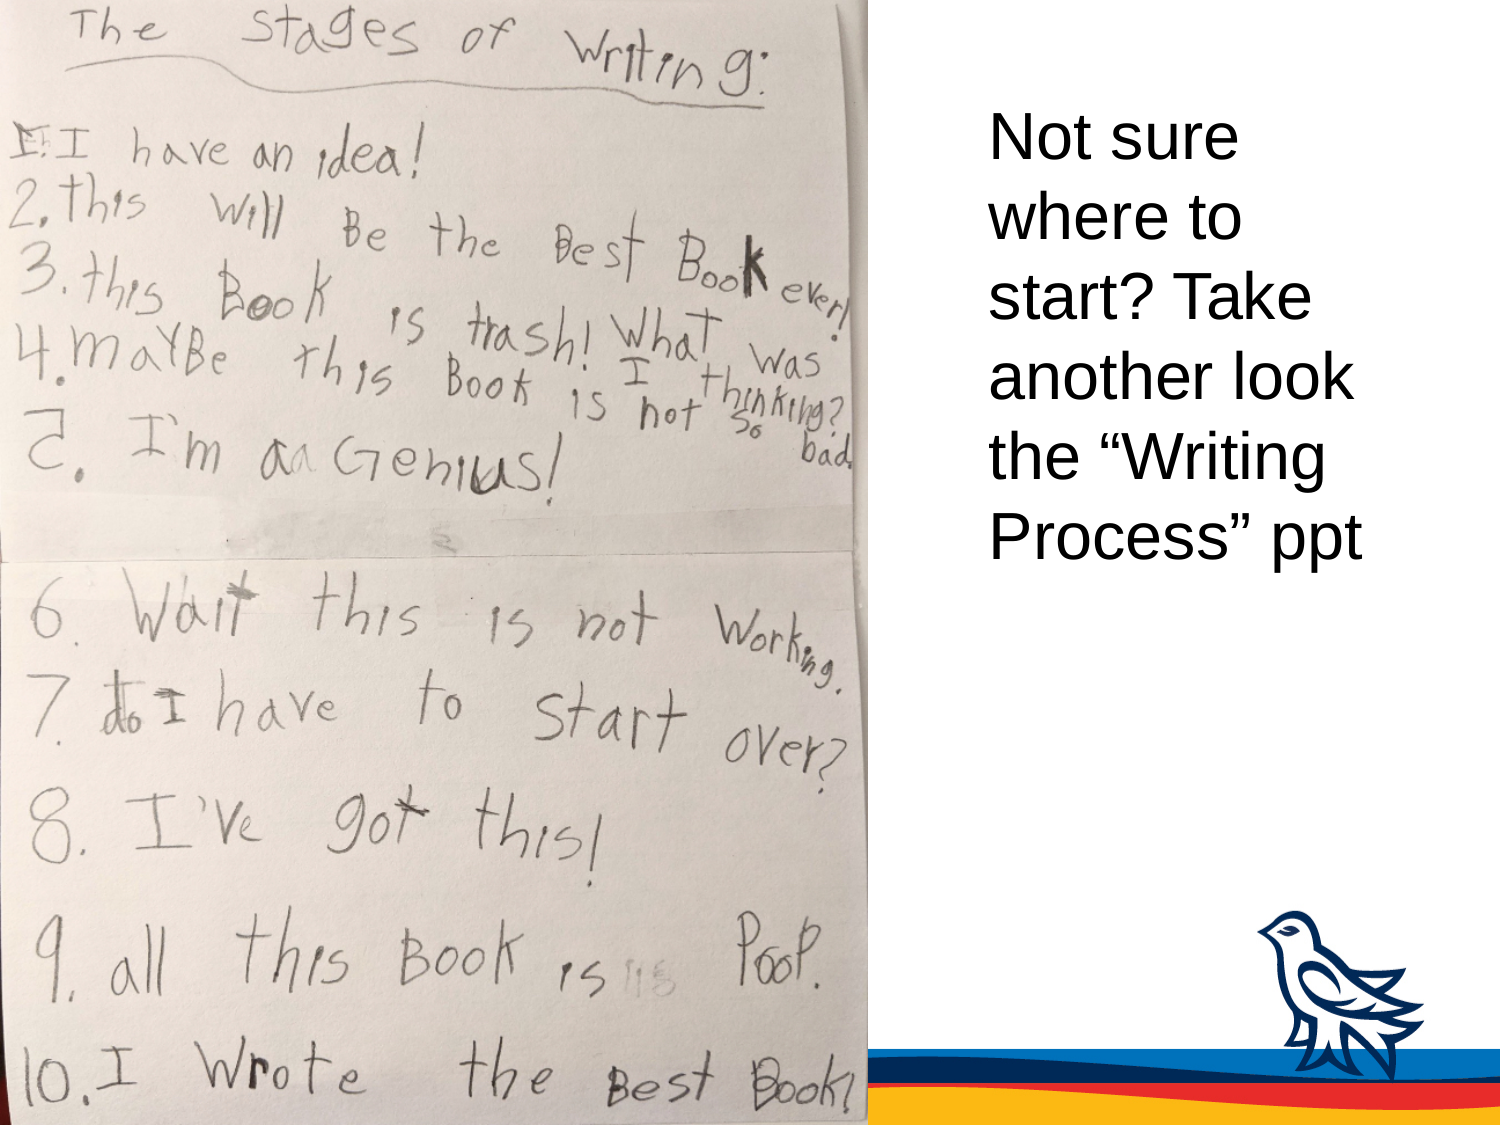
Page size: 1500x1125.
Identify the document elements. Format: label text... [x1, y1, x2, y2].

text_box Not sure where to start? Take another look the “Writing Process” ppt [974, 85, 1394, 581]
picture [0, 0, 1500, 1125]
